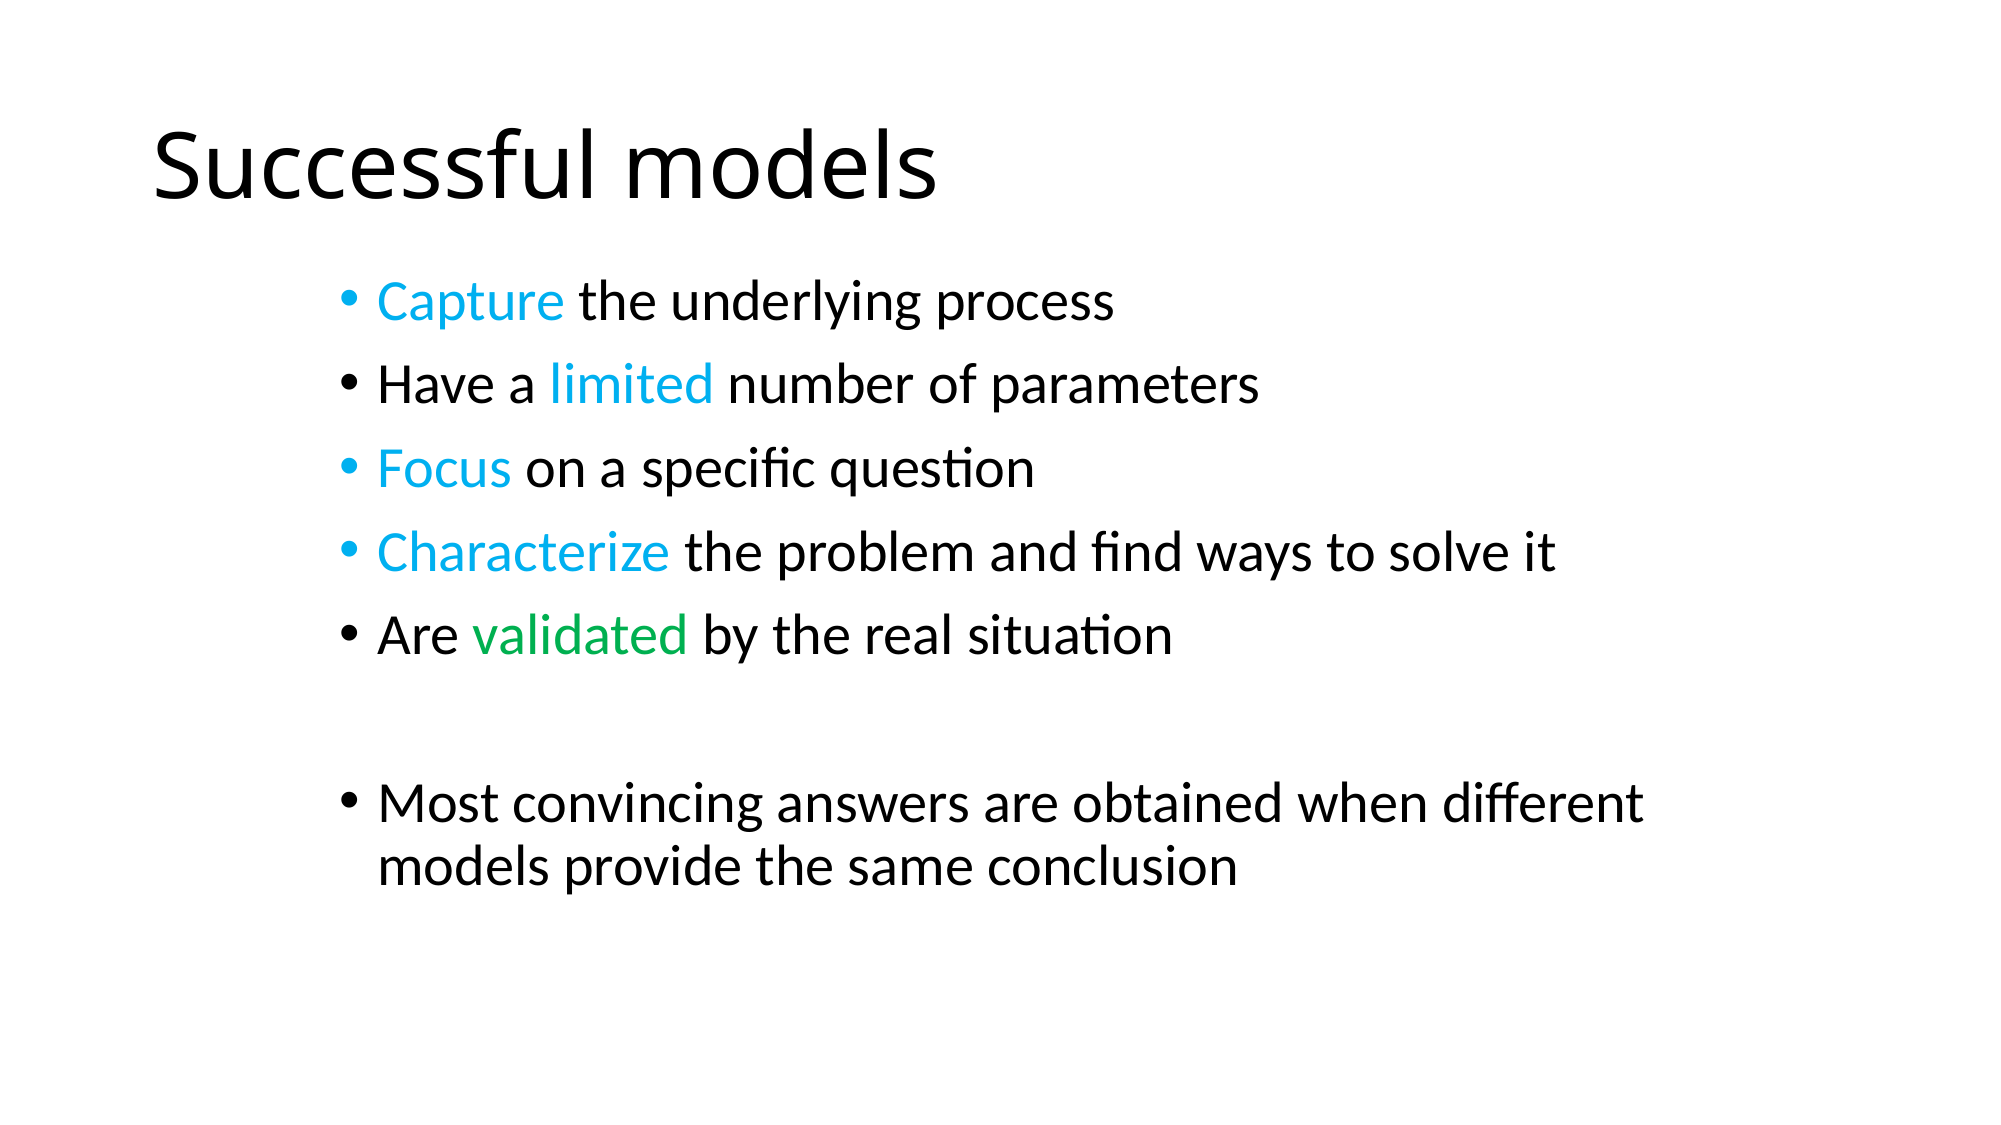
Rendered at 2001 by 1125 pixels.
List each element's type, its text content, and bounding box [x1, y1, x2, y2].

list Capture the underlying process Have a limited number of parameters Focus on a specific question Characterize the problem and find ways to solve it Are validated by the real situation Most convincing answers are obtained when different models provide the same conclusion [324, 262, 1713, 1005]
title Successful models [137, 59, 1863, 278]
